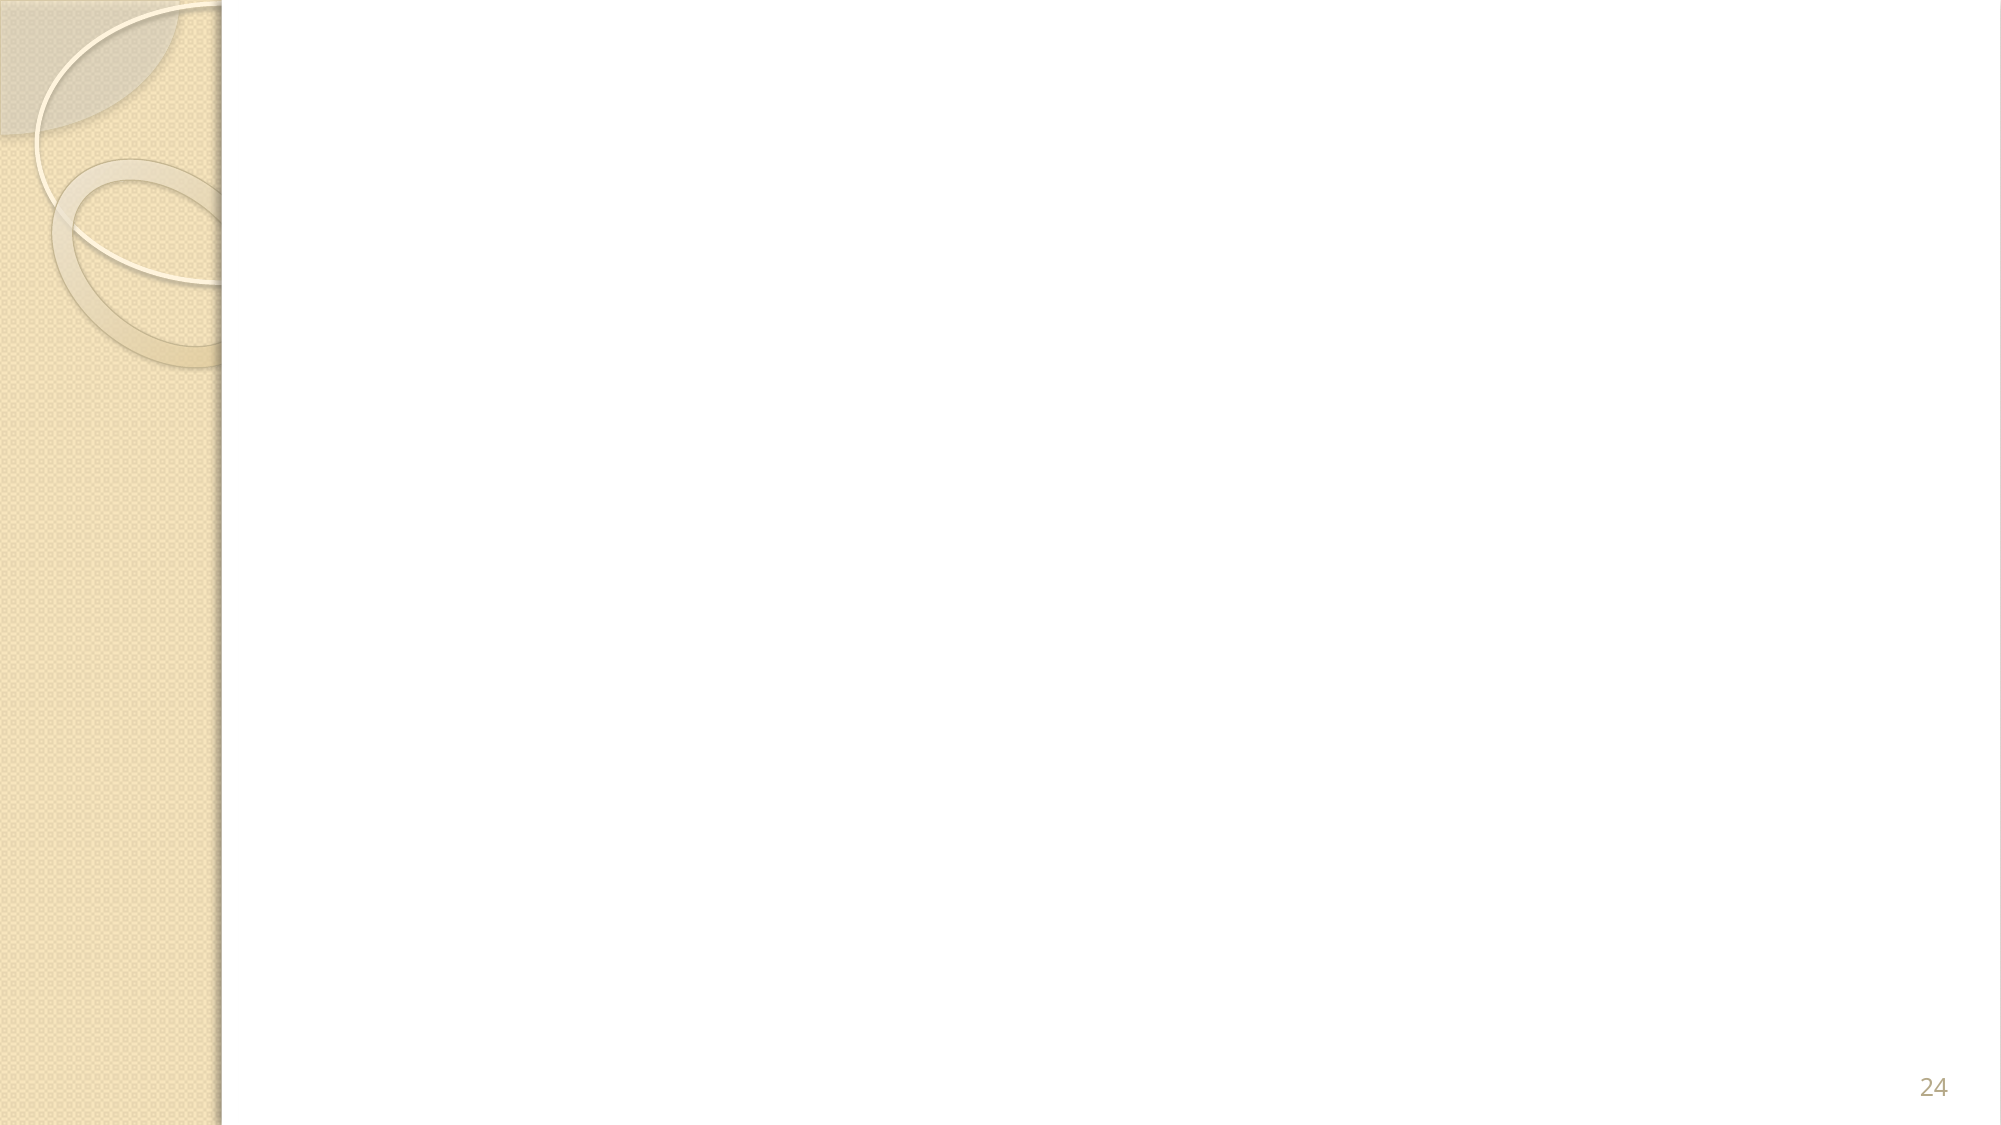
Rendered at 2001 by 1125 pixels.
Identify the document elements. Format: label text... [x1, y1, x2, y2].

slide_number 24 [1883, 1034, 1984, 1113]
